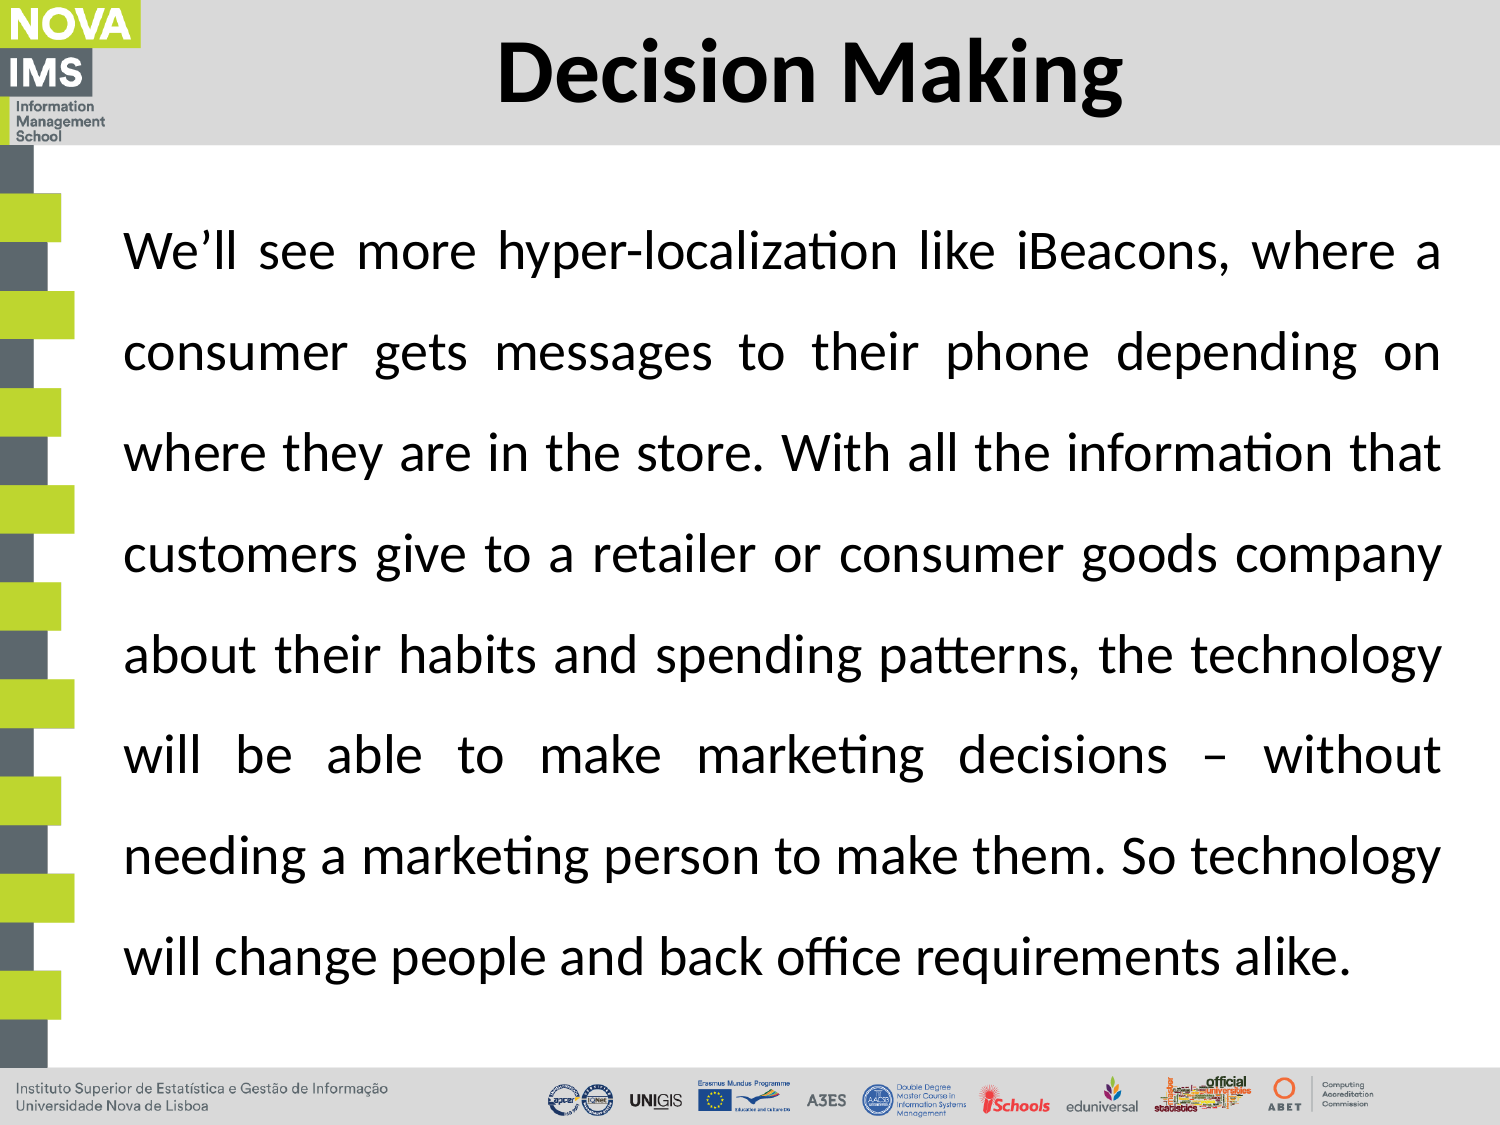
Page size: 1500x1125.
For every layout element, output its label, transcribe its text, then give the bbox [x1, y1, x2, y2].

list We’ll see more hyper-localization like iBeacons, where a consumer gets messages to their phone depending on where they are in the store. With all the information that customers give to a retailer or consumer goods company about their habits and spending patterns, the technology will be able to make marketing decisions – without needing a marketing person to make them. So technology will change people and back office requirements alike. [108, 172, 1459, 1048]
title Decision Making [135, 0, 1486, 160]
picture [0, 0, 1500, 1125]
